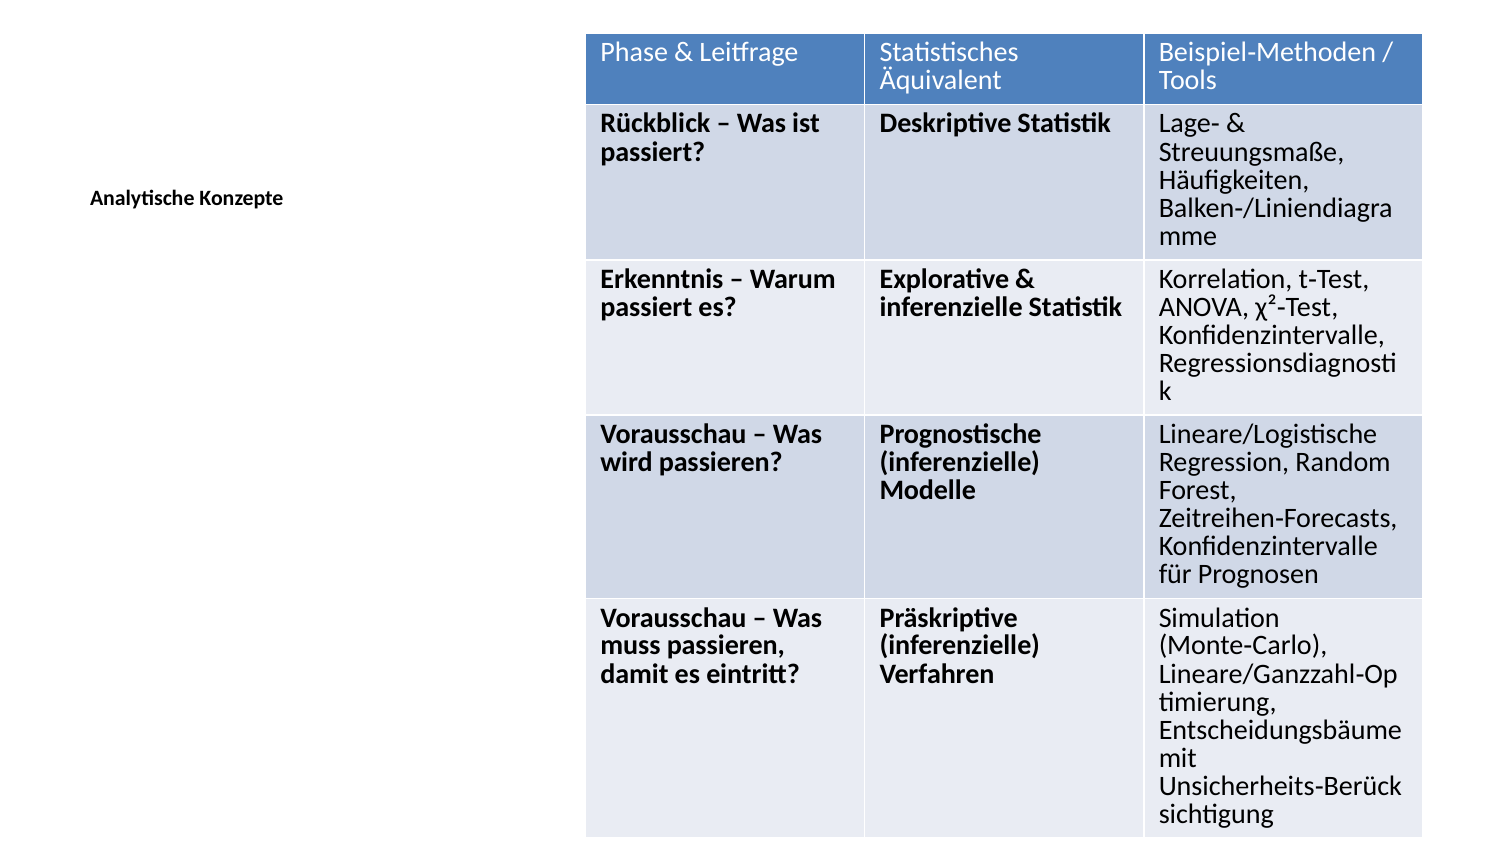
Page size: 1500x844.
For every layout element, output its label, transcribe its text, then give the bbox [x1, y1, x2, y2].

table_cell Vorausschau – Was wird passieren? [586, 416, 864, 598]
table_cell Vorausschau – Was muss passieren, damit es eintritt? [586, 599, 864, 837]
table_header Statistisches Äquivalent [865, 34, 1143, 104]
table_header Beispiel‑Methoden / Tools [1145, 34, 1422, 104]
table_cell Prognostische (inferenzielle) Modelle [865, 416, 1143, 598]
table_cell Präskriptive (inferenzielle) Verfahren [865, 599, 1143, 837]
table_cell Rückblick – Was ist passiert? [586, 105, 864, 259]
list Analytische Konzepte [75, 176, 569, 754]
table_cell Simulation (Monte‑Carlo), Lineare/Ganzzahl‑Optimierung, Entscheidungsbäume mit Unsicherheits‑Berücksichtigung [1145, 599, 1422, 837]
table_cell Explorative & inferenzielle Statistik [865, 261, 1143, 414]
table_cell Erkenntnis – Warum passiert es? [586, 261, 864, 414]
table_cell Korrelation, t‑Test, ANOVA, χ²‑Test, Konfidenz­intervalle, Regressionsdiagnostik [1145, 261, 1422, 414]
table_cell Lineare/Logistische Regression, Random Forest, Zeitreihen‑Forecasts, Konfidenz­intervalle für Prognosen [1145, 416, 1422, 598]
table_header Phase & Leitfrage [586, 34, 864, 104]
table_cell Lage‑ & Streuungsmaße, Häufigkeiten, Balken‑/Liniendiagramme [1145, 105, 1422, 259]
table_cell Deskriptive Statistik [865, 105, 1143, 259]
